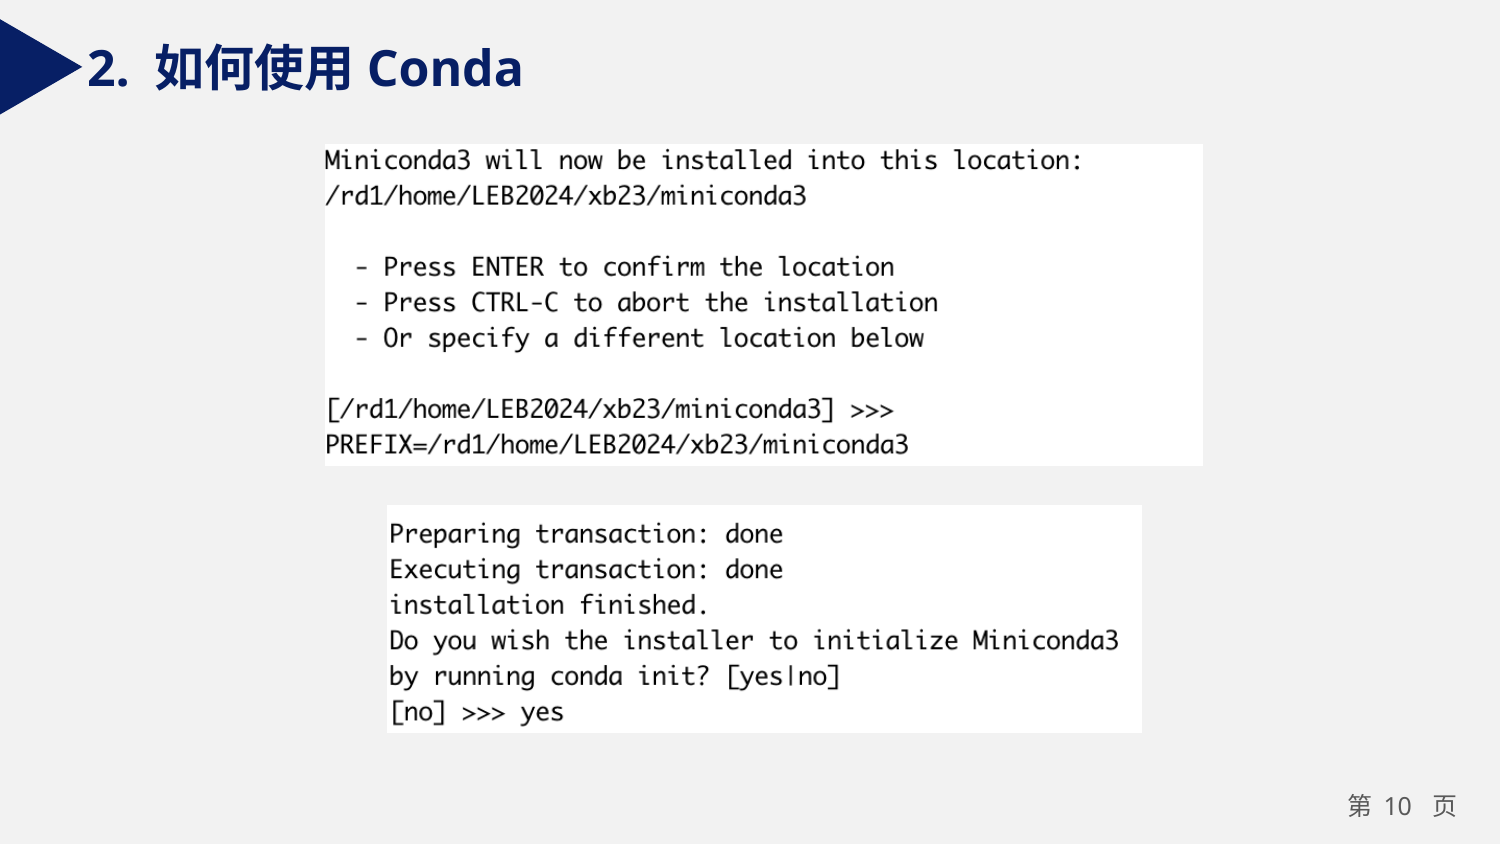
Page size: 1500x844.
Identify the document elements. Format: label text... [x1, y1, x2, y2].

text_box 2. 如何使用Conda [72, 29, 540, 105]
picture [325, 144, 1203, 466]
picture [387, 505, 1142, 733]
text_box [0, 19, 83, 115]
